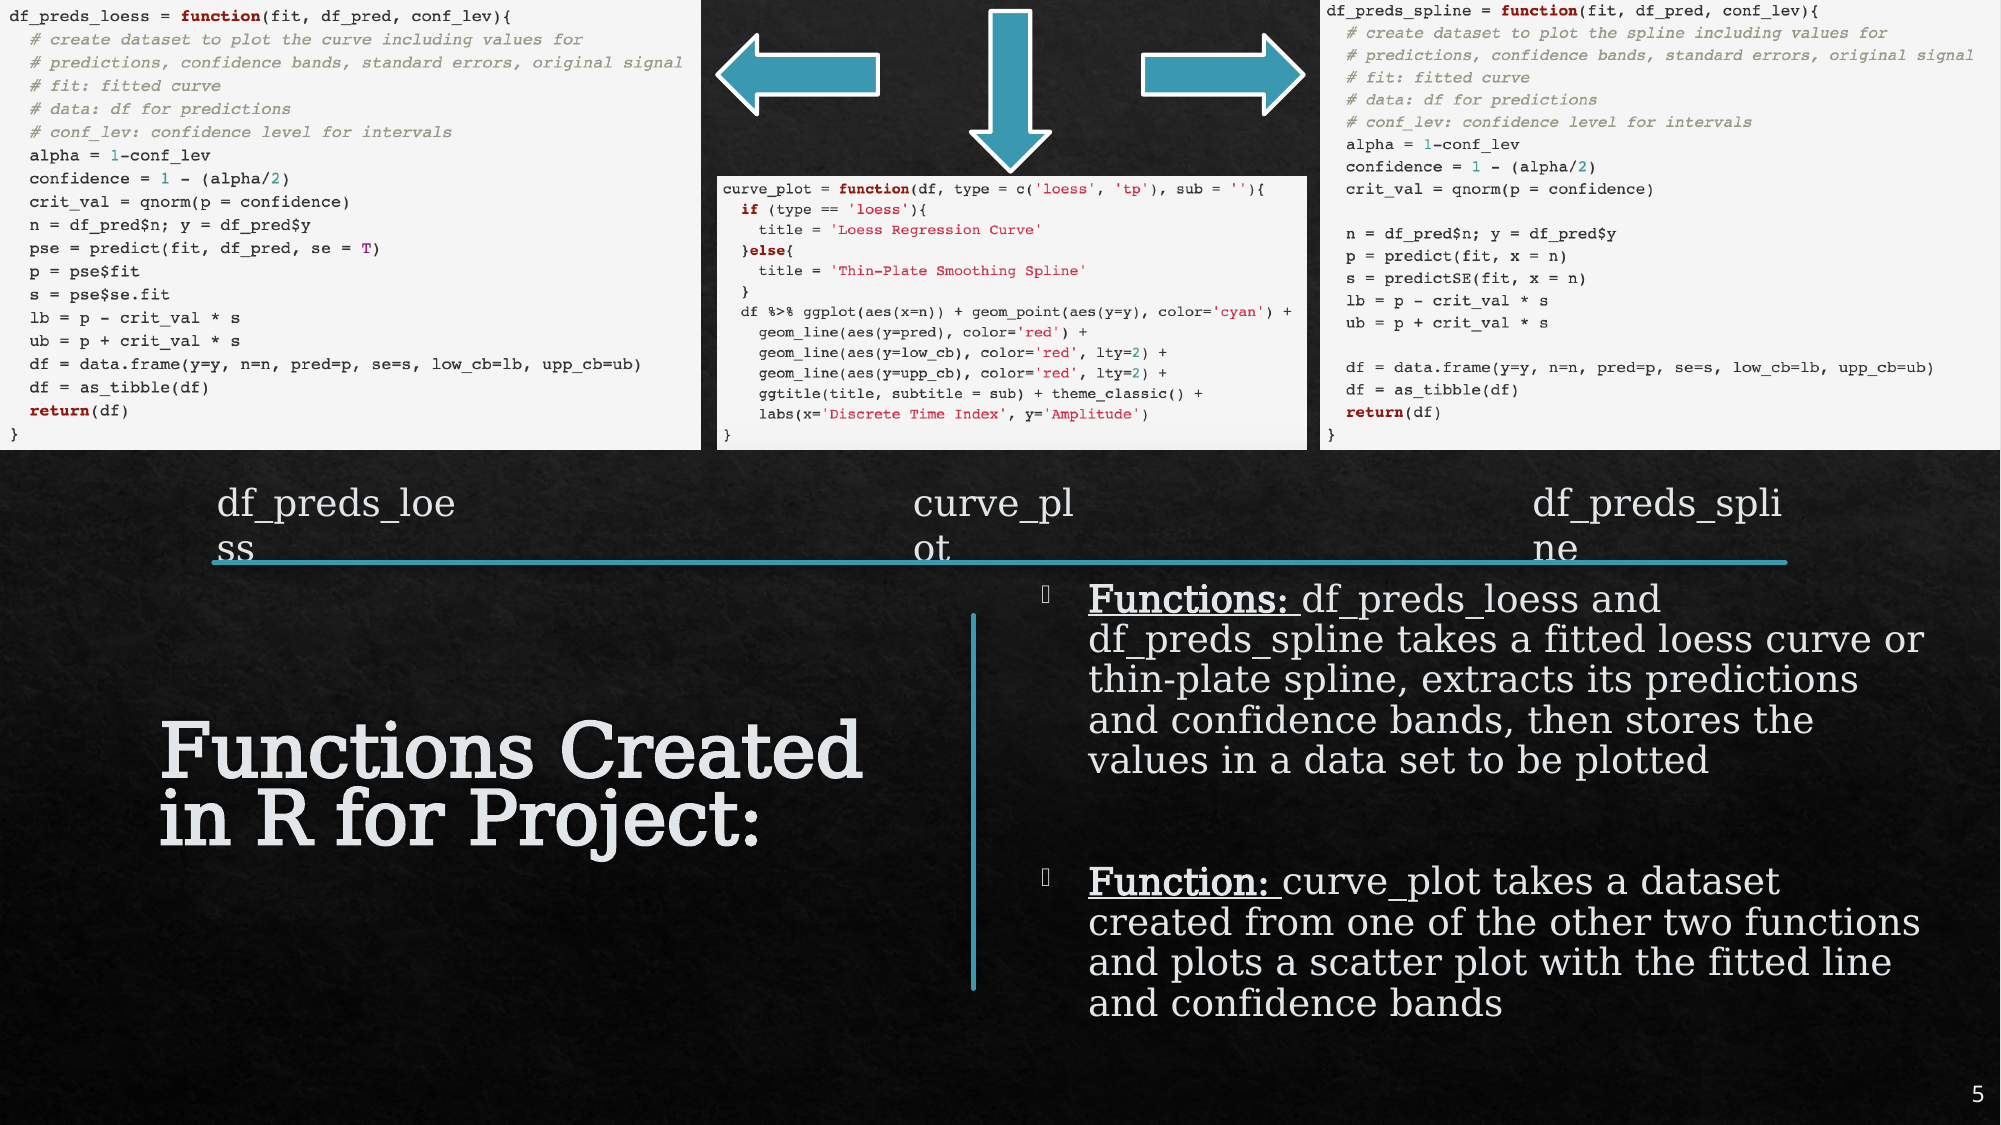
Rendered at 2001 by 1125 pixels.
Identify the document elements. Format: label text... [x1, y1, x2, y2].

text_box df_preds_spline [1517, 471, 1798, 577]
picture [717, 175, 1307, 451]
text_box Functions: df_preds_loess and df_preds_spline takes a fitted loess curve or thin-plate spline, extracts its predictions and confidence bands, then stores the values in a data set to be plotted Function: curve_plot takes a dataset created from one of the other two functions and plots a scatter plot with the fitted line and confidence bands [1026, 615, 1943, 989]
text_box curve_plot [898, 471, 1102, 556]
text_box [968, 8, 1053, 172]
picture [0, 0, 701, 451]
picture [1320, 0, 2000, 451]
title Functions Created in R for Project: [144, 615, 966, 966]
text_box [1141, 32, 1306, 117]
slide_number 5 [1876, 1065, 2000, 1125]
text_box df_preds_loess [201, 471, 475, 577]
text_box [715, 32, 880, 117]
